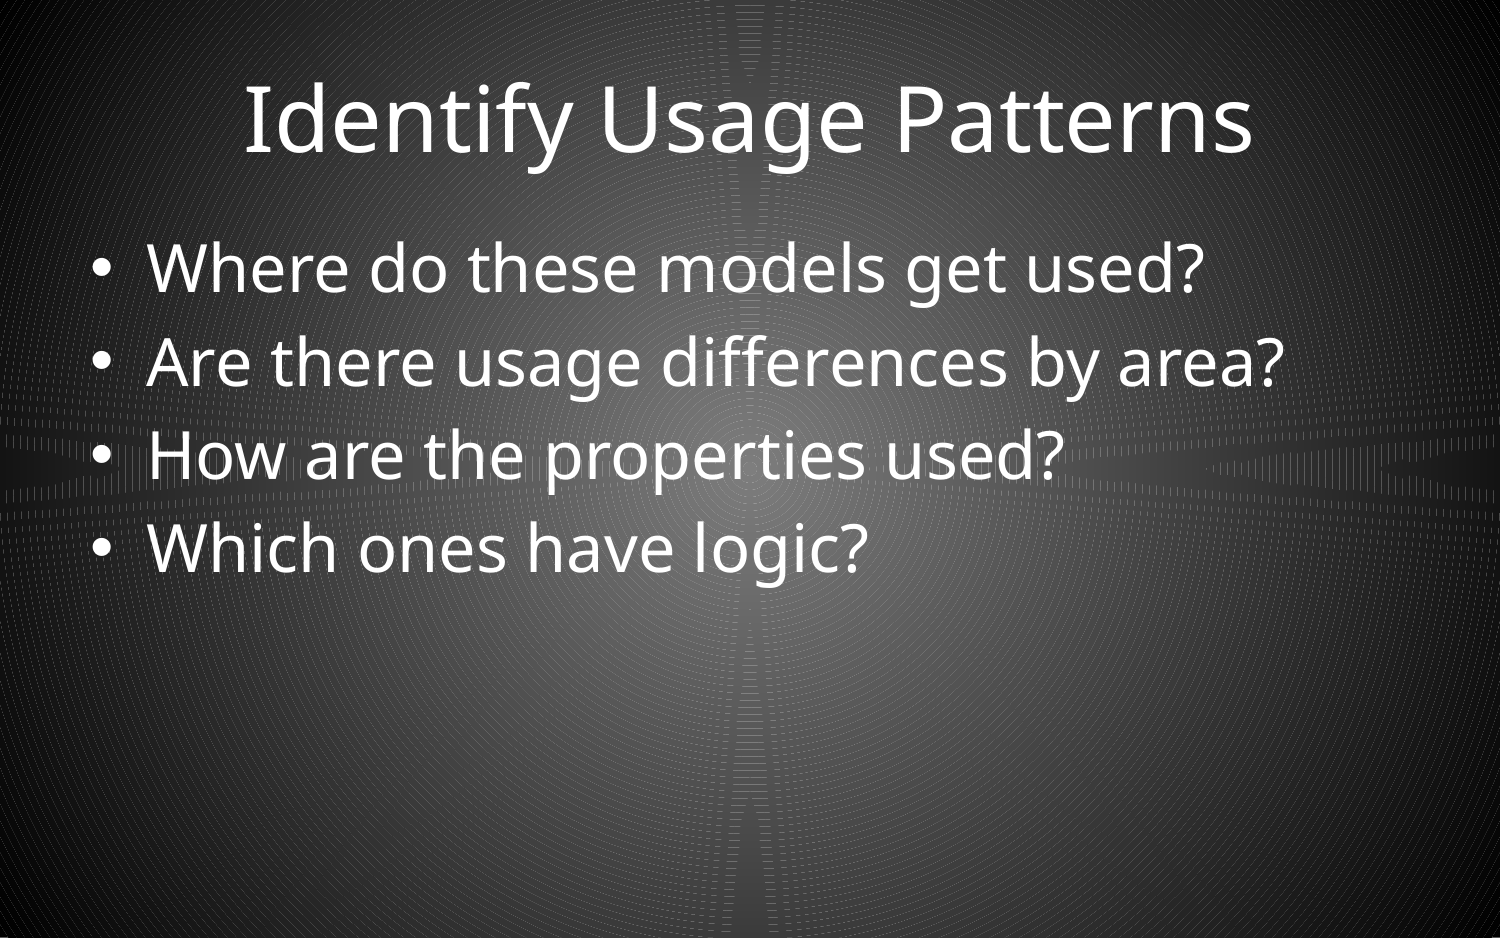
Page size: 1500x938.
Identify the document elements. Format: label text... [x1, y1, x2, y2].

title Identify Usage Patterns [75, 37, 1425, 194]
list Where do these models get used? Are there usage differences by area? How are the properties used? Which ones have logic? [75, 218, 1425, 838]
